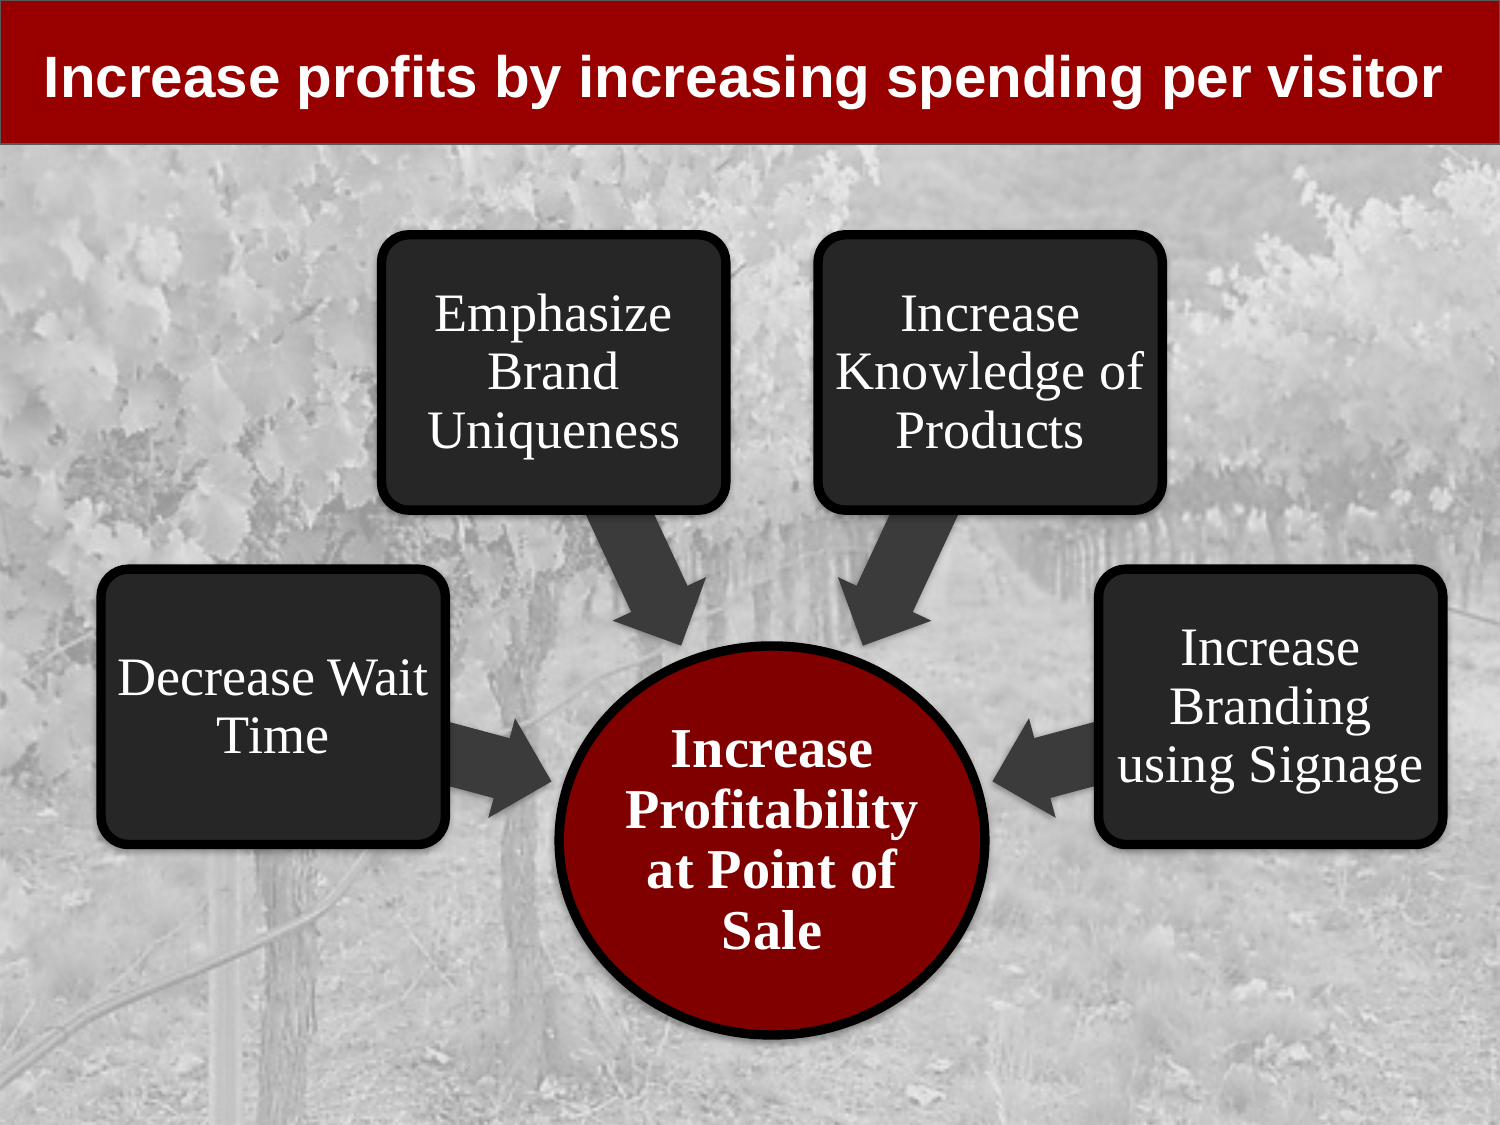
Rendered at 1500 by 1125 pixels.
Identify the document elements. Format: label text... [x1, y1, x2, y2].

picture [0, 129, 1500, 1125]
title Increase profits by increasing spending per visitor [28, 24, 1484, 128]
text_box [0, 0, 1500, 129]
